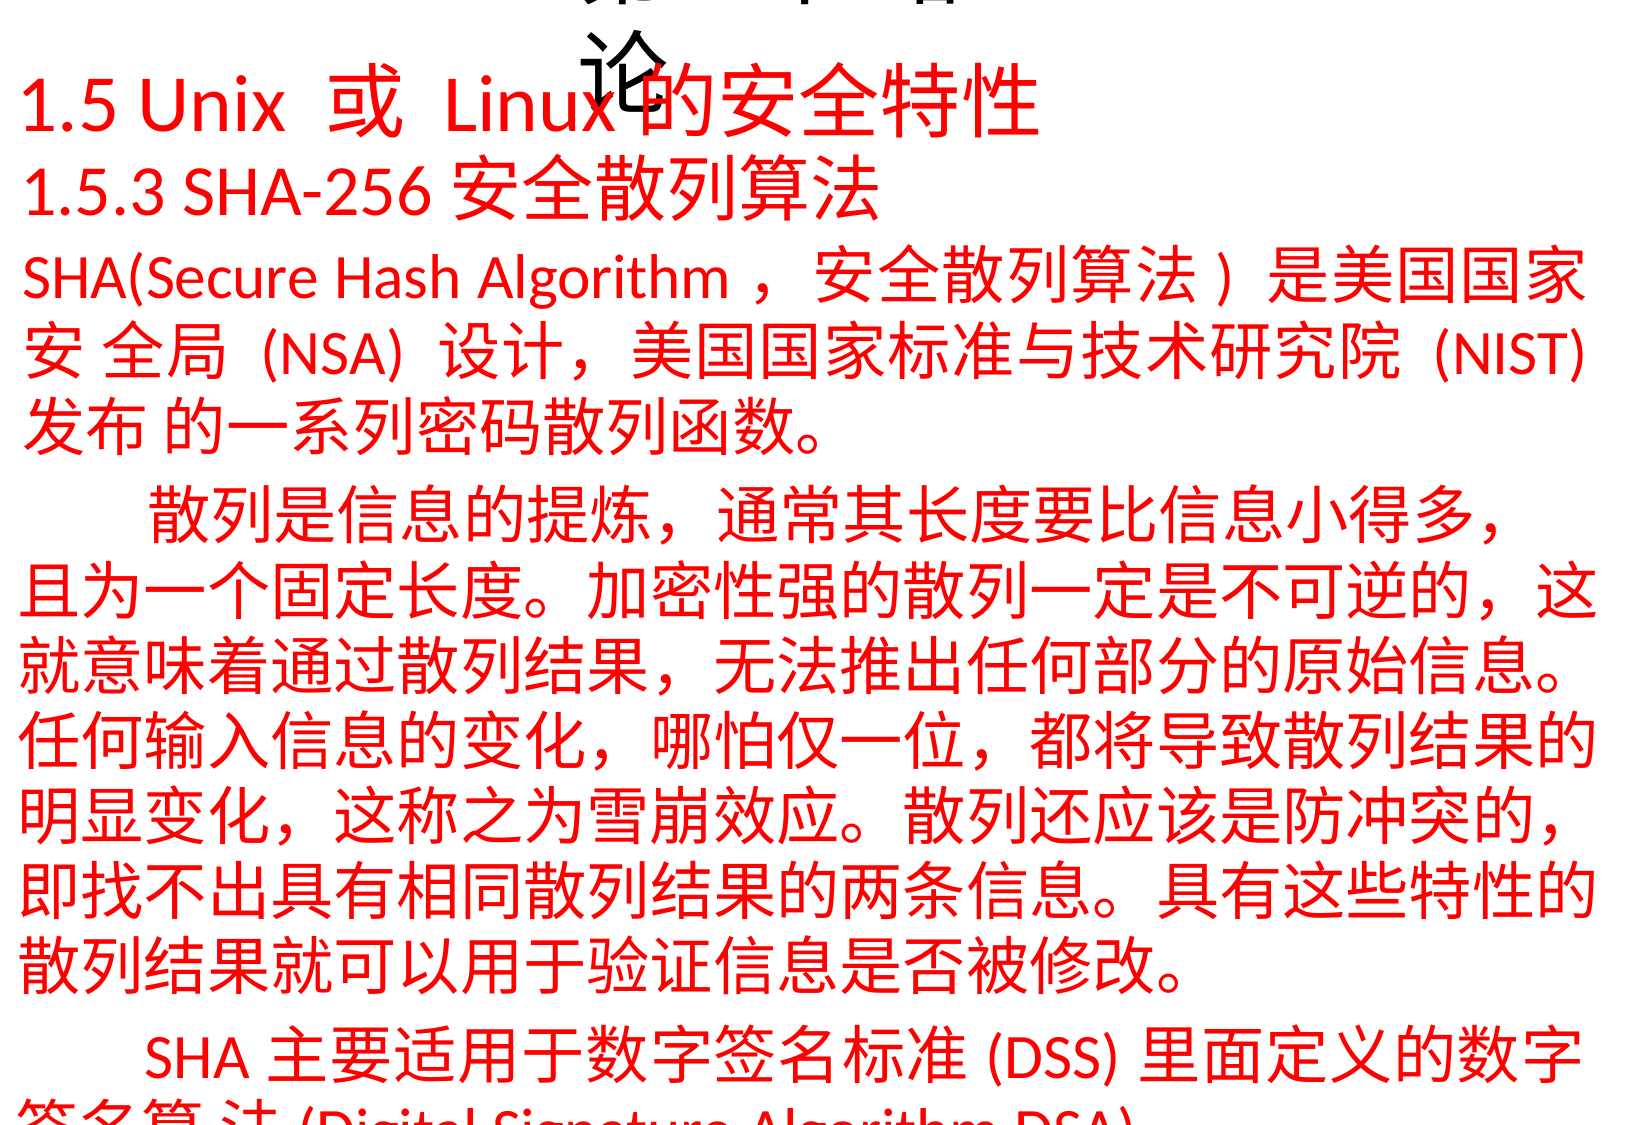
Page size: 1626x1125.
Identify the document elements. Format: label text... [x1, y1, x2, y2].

text_box 1.5 Unix 或 Linux的安全特性 1.5.3 SHA-256安全散列算法 SHA(Secure Hash Algorithm，安全散列算法) 是美国国家安 全局(NSA) 设计，美国国家标准与技术研究院 (NIST) 发布 的一系列密码散列函数。 散列是信息的提炼，通常其长度要比信息小得多， 且为一个固定长度。加密性强的散列一定是不可逆的，这 就意味着通过散列结果，无法推出任何部分的原始信息。 任何输入信息的变化，哪怕仅一位，都将导致散列结果的 明显变化，这称之为雪崩效应。散列还应该是防冲突的， 即找不出具有相同散列结果的两条信息。具有这些特性的 散列结果就可以用于验证信息是否被修改。 SHA主要适用于数字签名标准(DSS)里面定义的数字签名算 法(Digital Signature Algorithm DSA)。 [12, 52, 1600, 1125]
title 第1章 绪论 [575, 0, 1050, 52]
